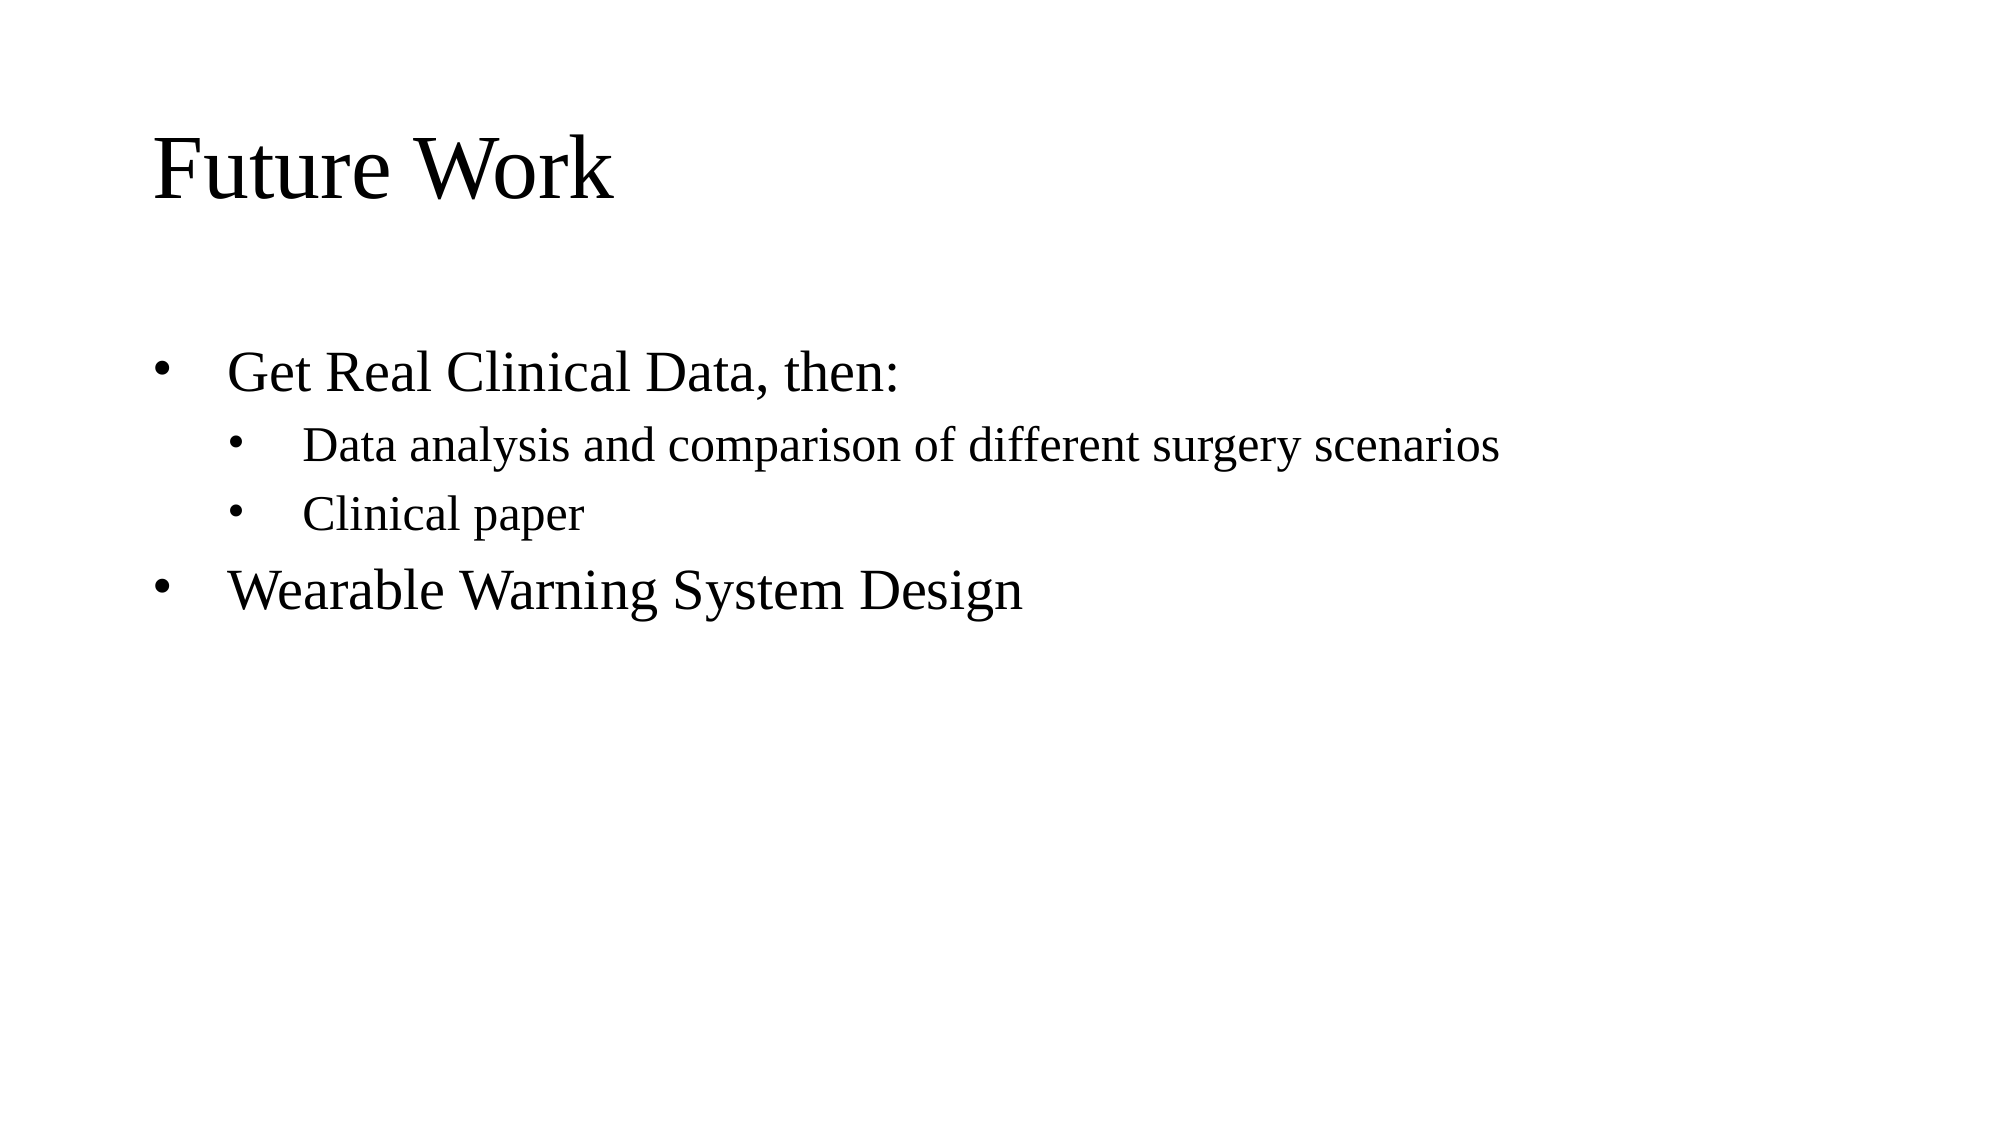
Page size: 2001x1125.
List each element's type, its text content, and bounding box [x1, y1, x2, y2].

list Get Real Clinical Data, then: Data analysis and comparison of different surgery scenarios Clinical paper Wearable Warning System Design [137, 254, 1863, 1106]
title Future Work [137, 59, 1863, 254]
